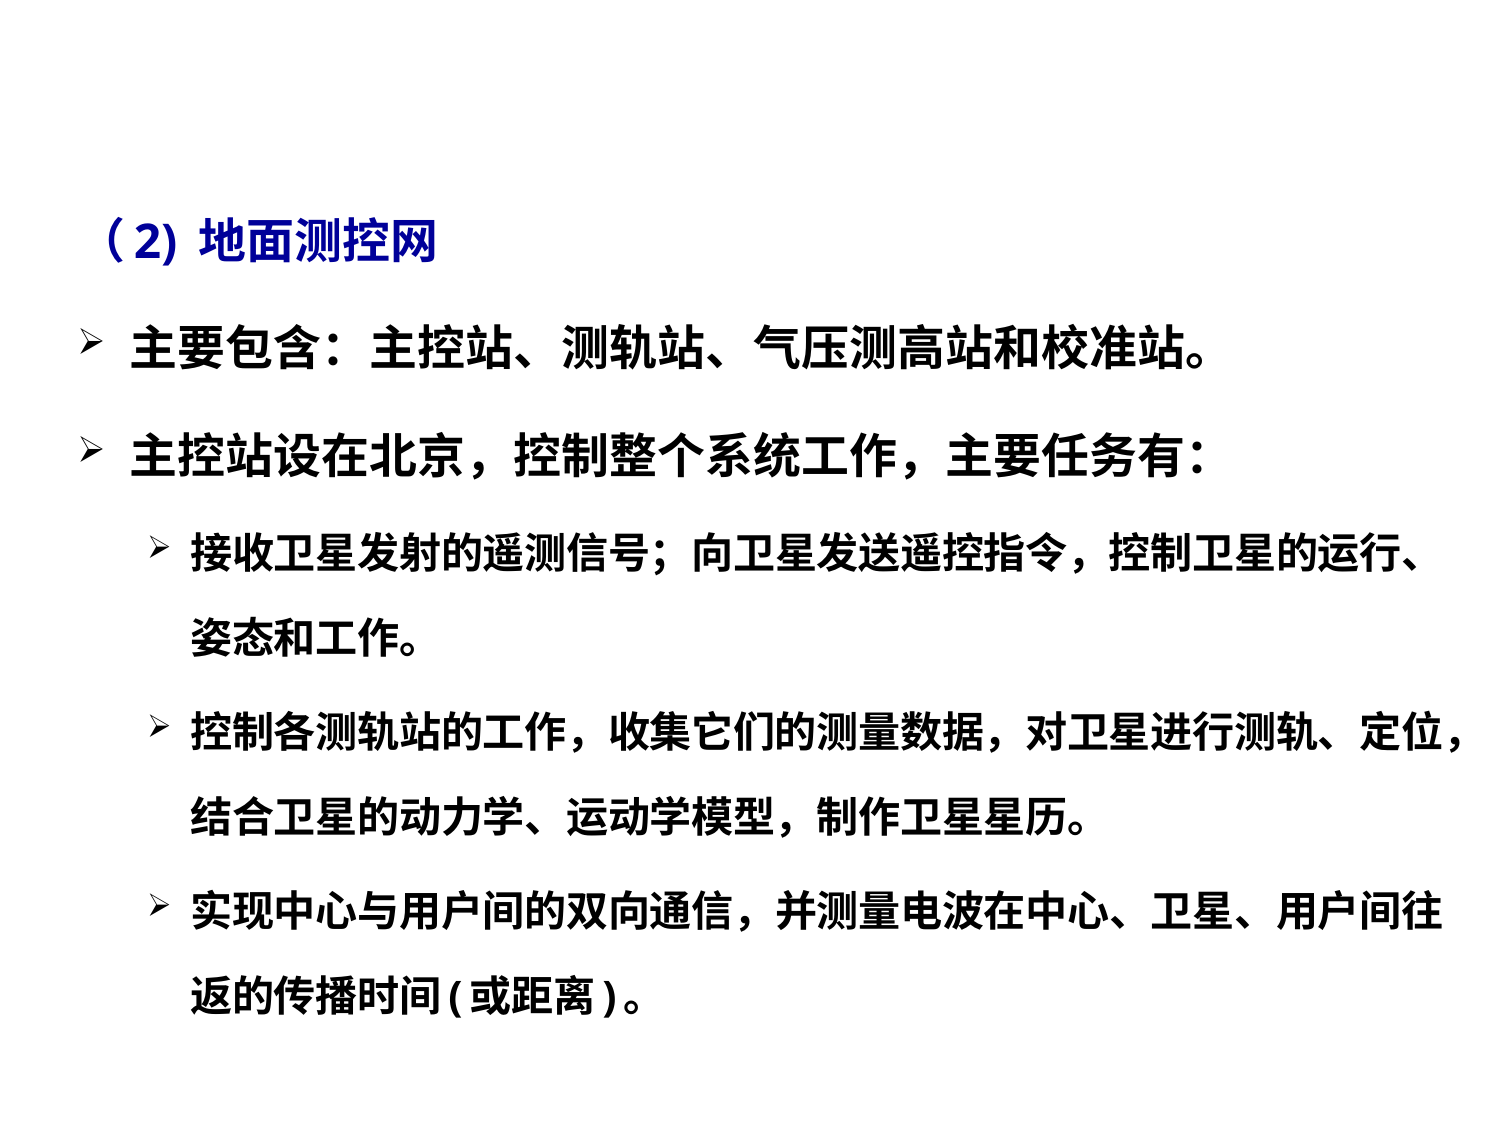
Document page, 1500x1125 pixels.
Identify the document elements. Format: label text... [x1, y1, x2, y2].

list （2) 地面测控网 主要包含：主控站、测轨站、气压测高站和校准站。 主控站设在北京，控制整个系统工作，主要任务有： 接收卫星发射的遥测信号；向卫星发送遥控指令，控制卫星的运行、姿态和工作。 控制各测轨站的工作，收集它们的测量数据，对卫星进行测轨、定位，结合卫星的动力学、运动学模型，制作卫星星历。 实现中心与用户间的双向通信，并测量电波在中心、卫星、用户间往返的传播时间(或距离)。 [62, 162, 1463, 1050]
